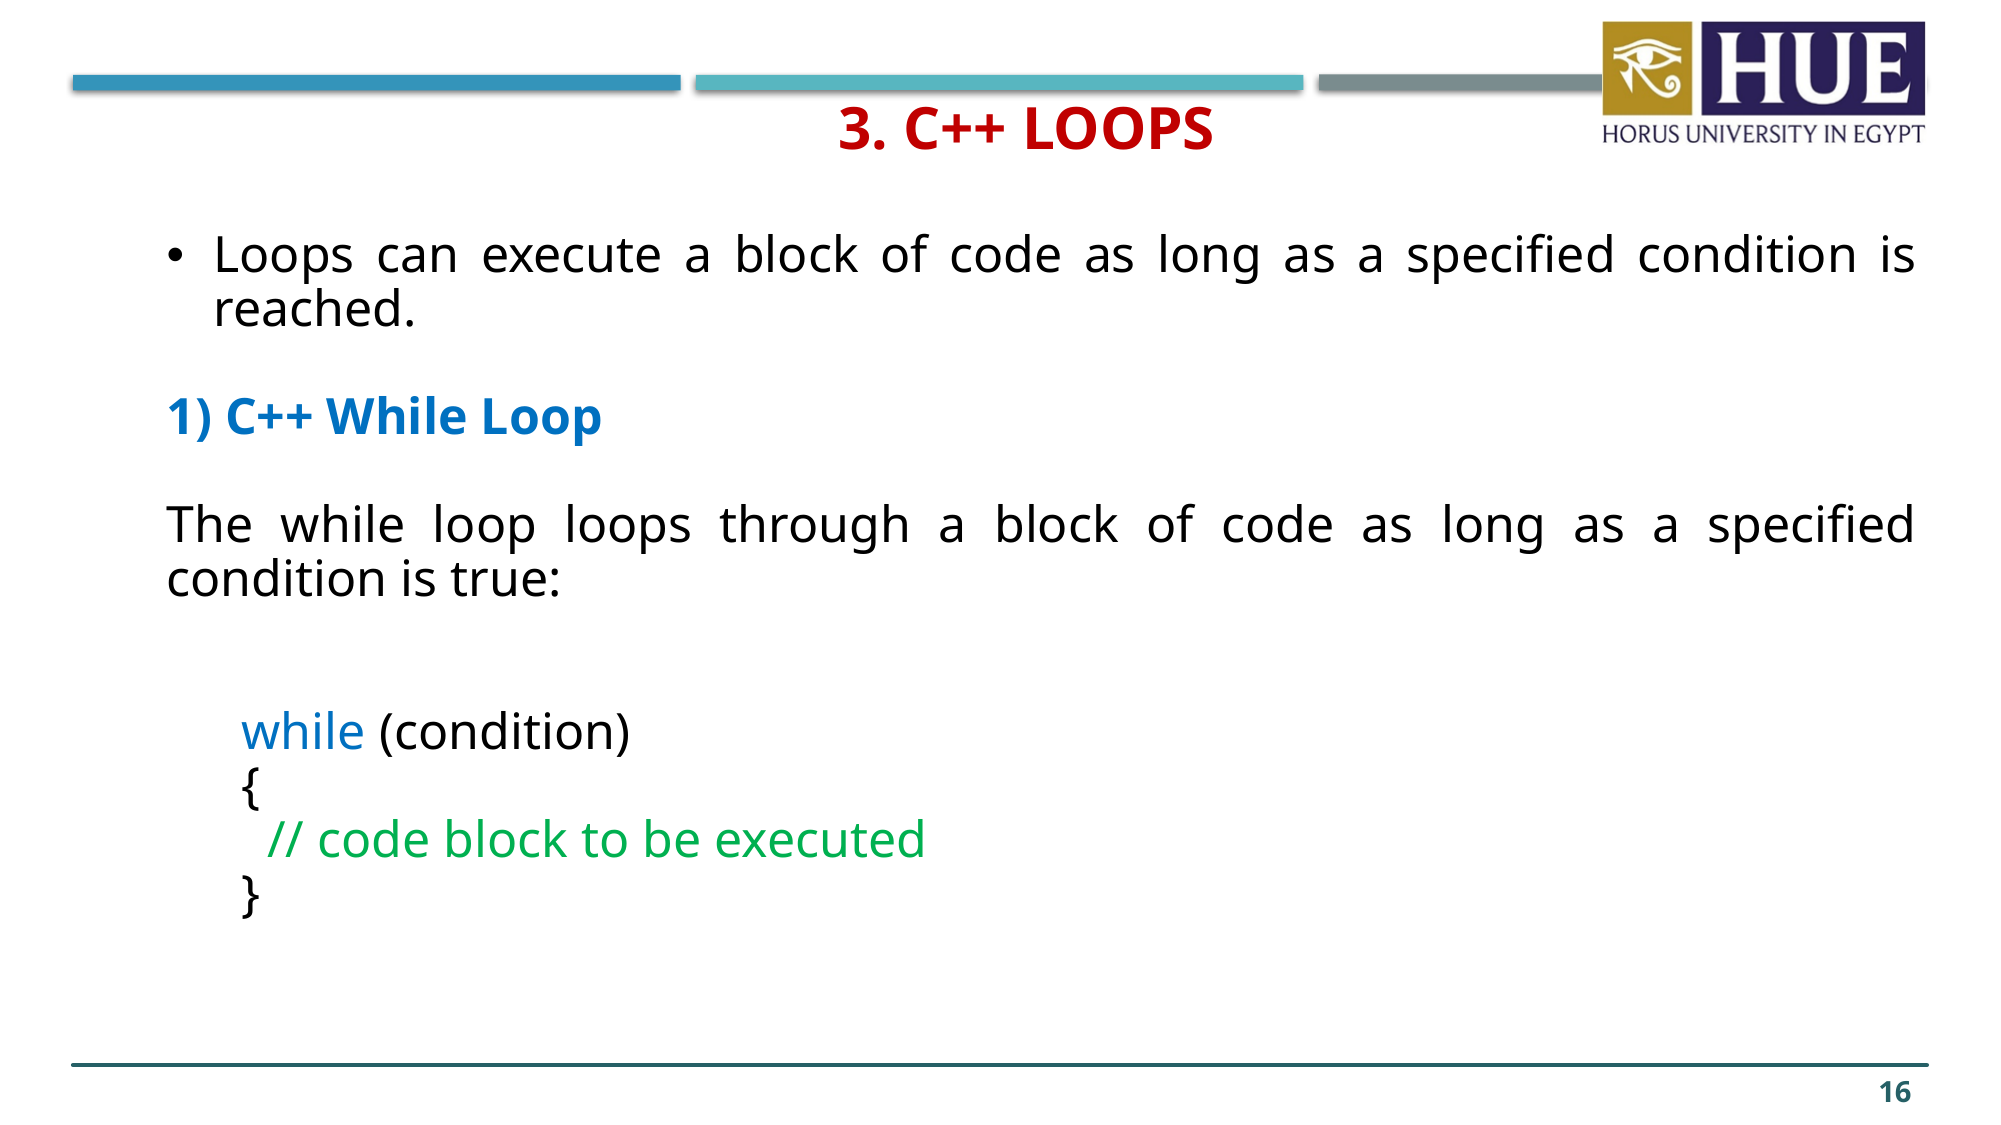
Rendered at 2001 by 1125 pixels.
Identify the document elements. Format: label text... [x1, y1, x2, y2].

picture [1602, 21, 1927, 146]
slide_number 16 [1857, 1062, 1927, 1123]
text_box Loops can execute a block of code as long as a specified condition is reached. 1) C++ While Loop The while loop loops through a block of code as long as a specified condition is true: while (condition) { // code block to be executed } [151, 222, 1933, 1020]
text_box 3. C++ Loops [823, 97, 1905, 176]
